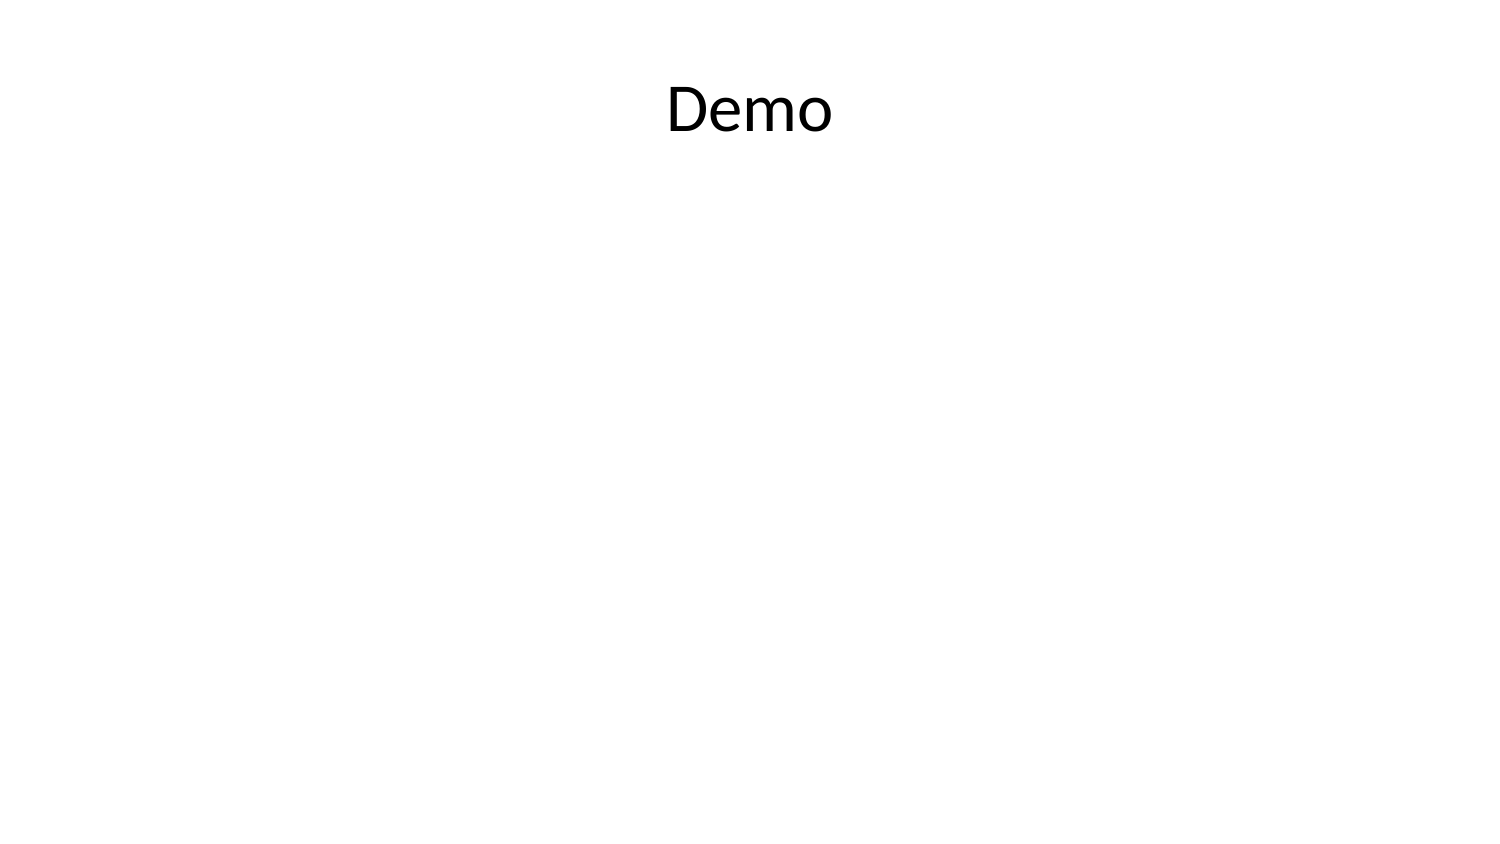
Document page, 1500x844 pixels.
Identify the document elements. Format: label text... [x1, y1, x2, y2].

title Demo [75, 33, 1425, 175]
